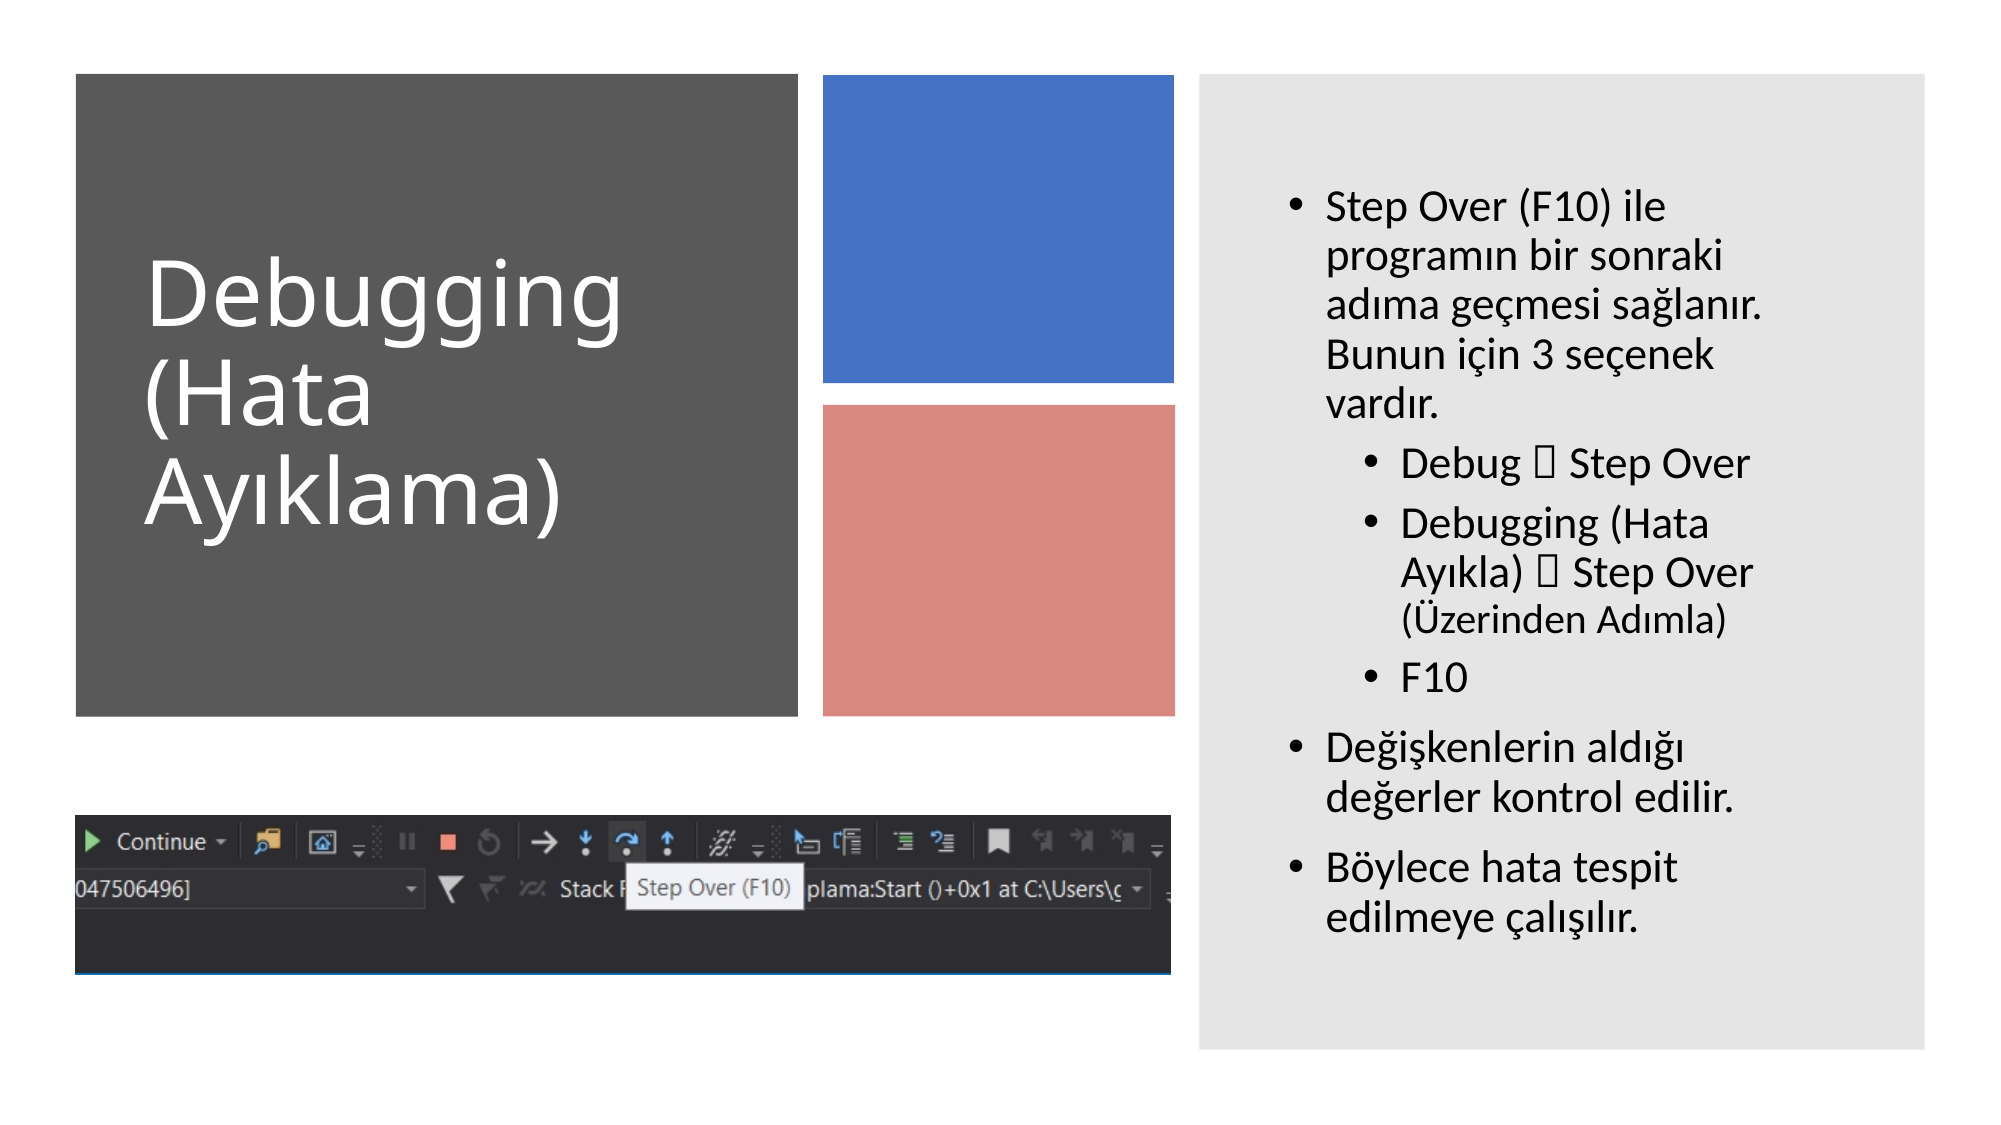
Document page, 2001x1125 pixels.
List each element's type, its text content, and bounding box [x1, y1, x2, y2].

text_box [75, 73, 799, 718]
text_box [1198, 73, 1926, 1051]
list Step Over (F10) ile programın bir sonraki adıma geçmesi sağlanır. Bunun için 3 seçenek vardır. Debug  Step Over Debugging (Hata Ayıkla)  Step Over (Üzerinden Adımla) F10 Değişkenlerin aldığı değerler kontrol edilir. Böylece hata tespit edilmeye çalışılır. [1273, 147, 1850, 976]
text_box [822, 74, 1175, 384]
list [75, 815, 1171, 975]
title Debugging (Hata Ayıklama) [129, 128, 745, 663]
text_box [822, 404, 1176, 717]
